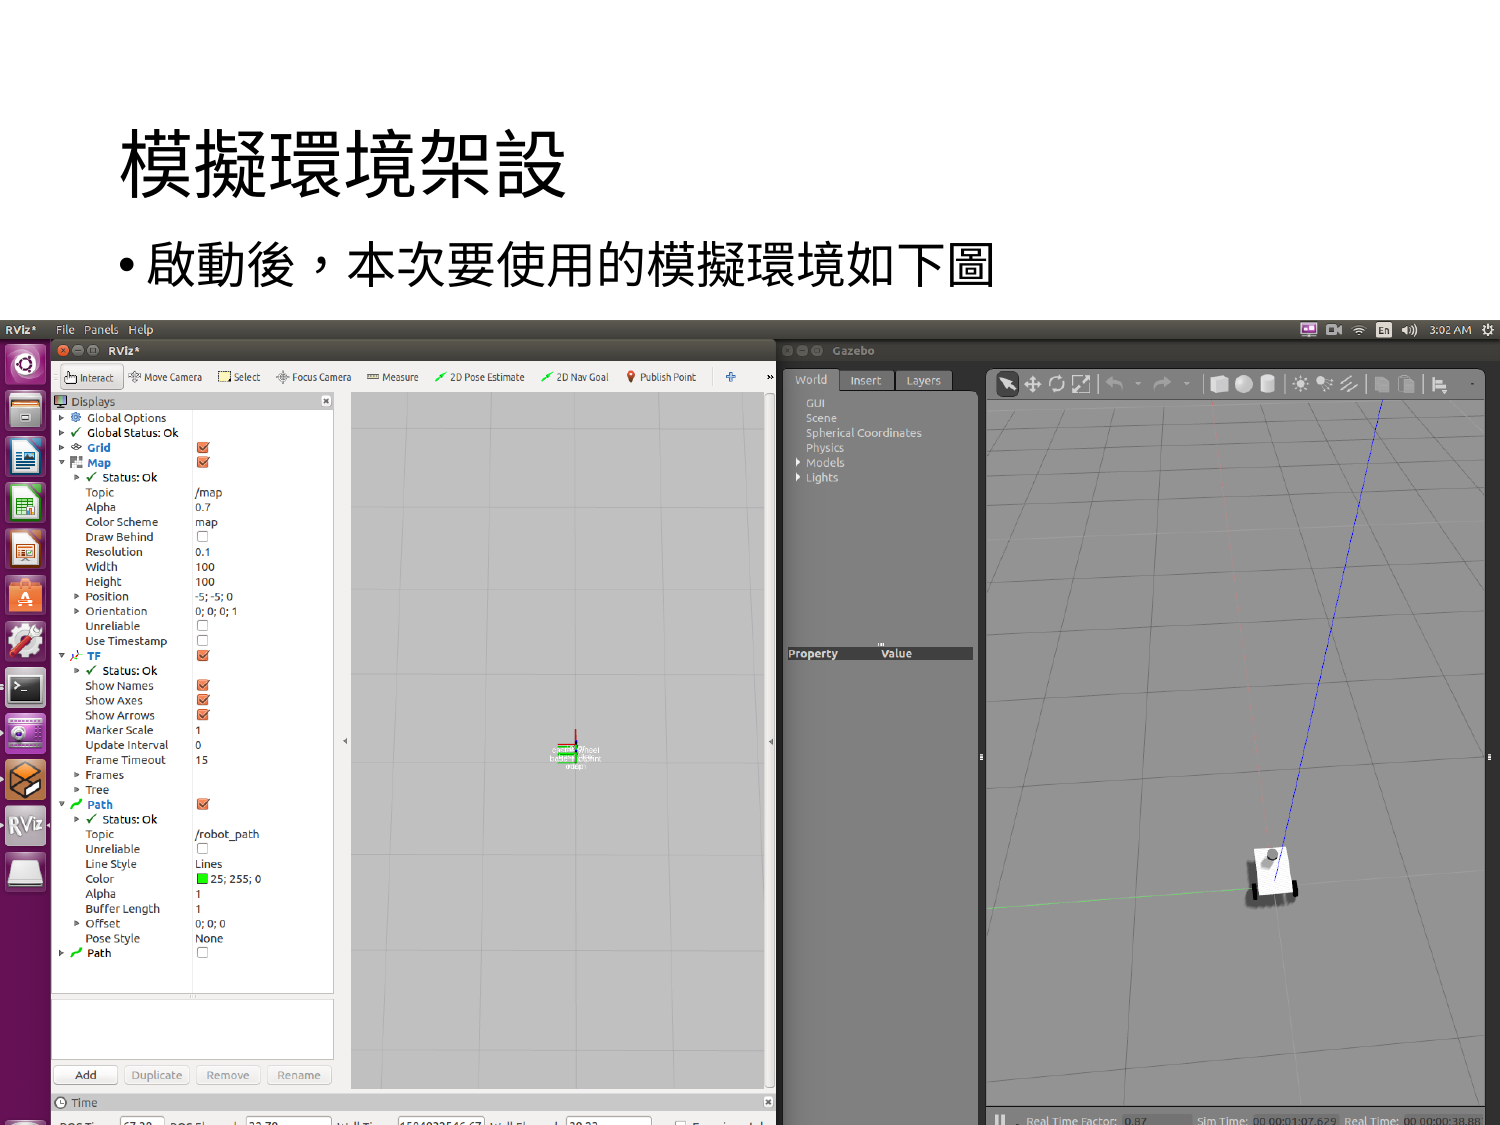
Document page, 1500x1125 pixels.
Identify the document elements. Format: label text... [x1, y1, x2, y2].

picture [0, 320, 1500, 1125]
title 模擬環境架設 [103, 59, 1397, 232]
list 啟動後，本次要使用的模擬環境如下圖 [103, 232, 1397, 320]
